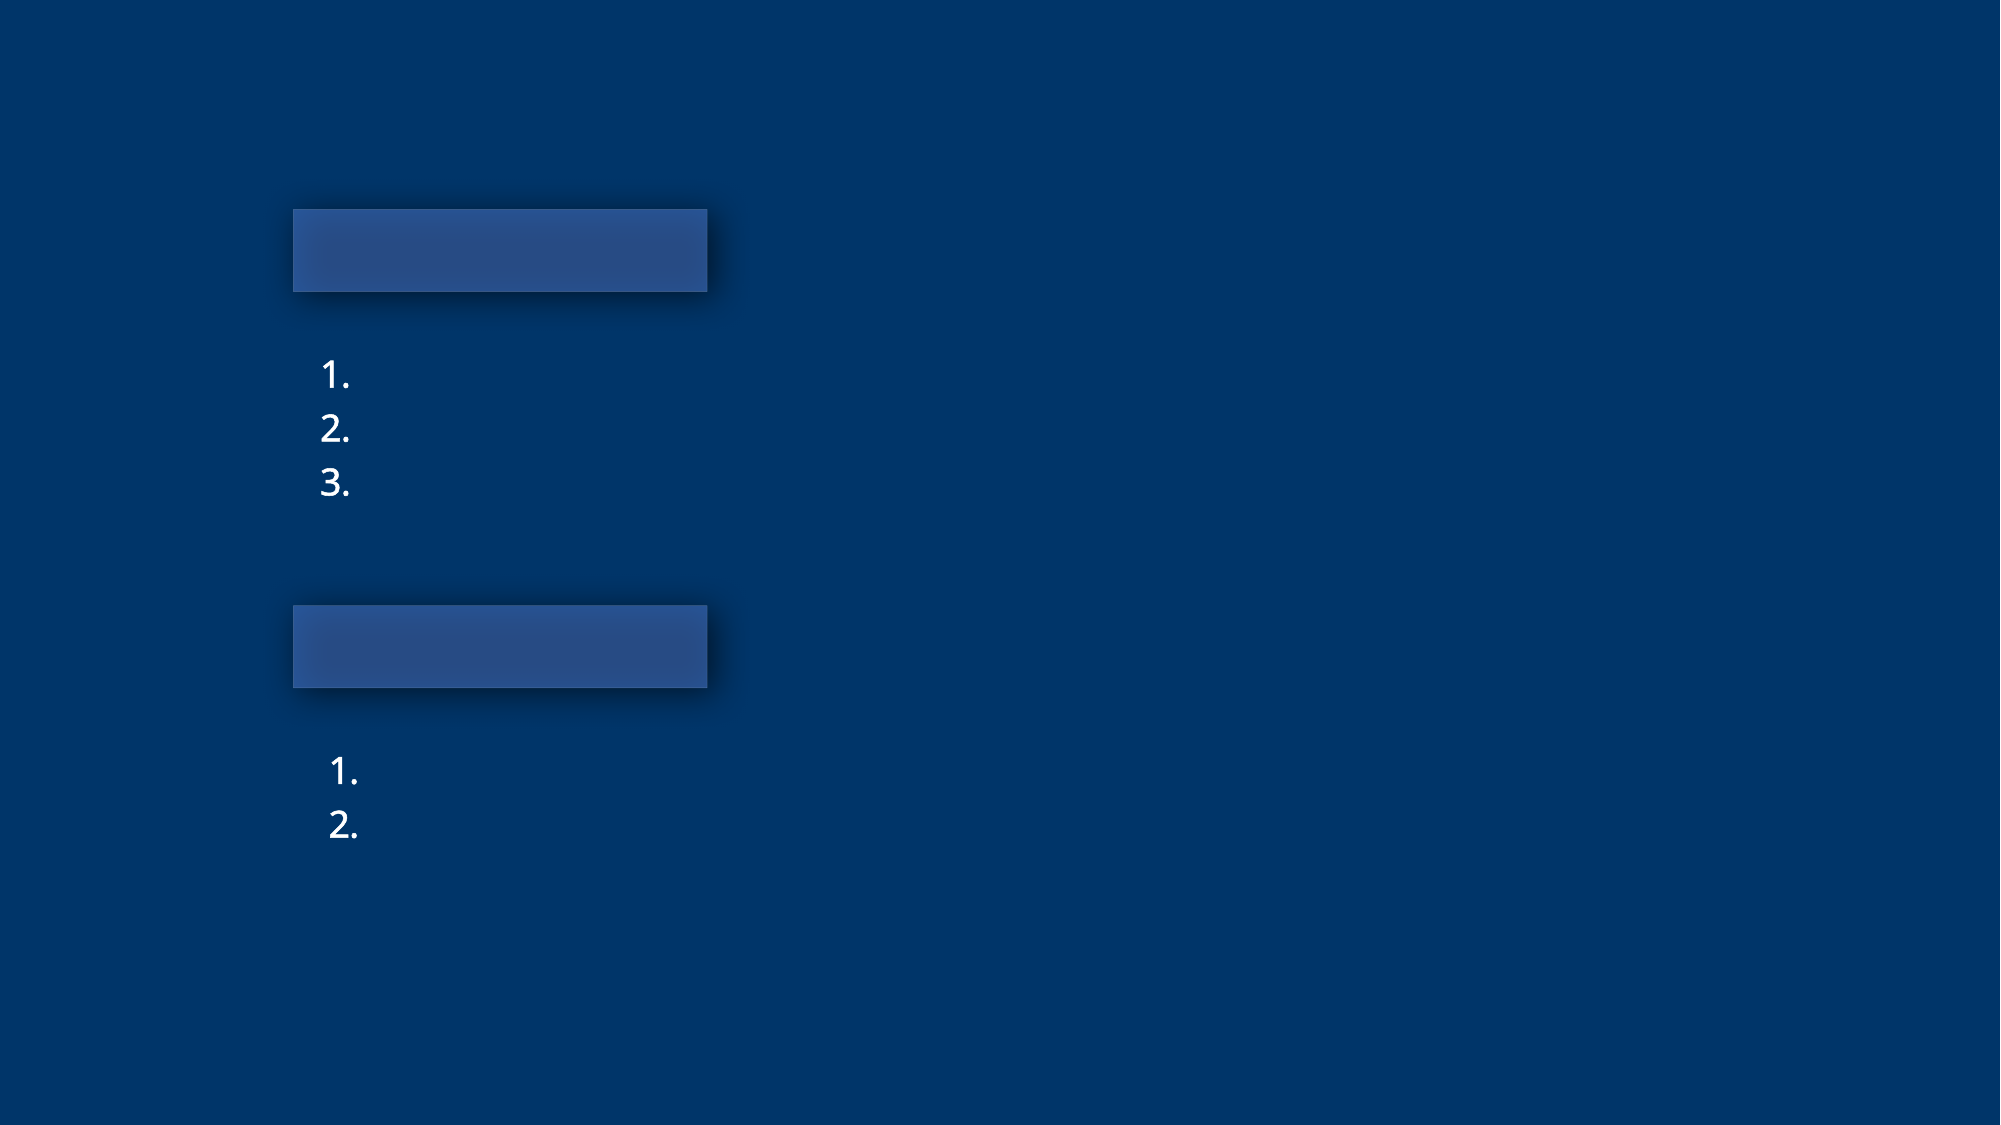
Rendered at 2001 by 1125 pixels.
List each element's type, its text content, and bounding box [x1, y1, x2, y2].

text_box 저작권과 오픈소스 라이선스 올바른 오픈소스 코드의 사용 [328, 737, 821, 846]
text_box 학습목표 [293, 209, 708, 292]
text_box 학습내용 [293, 605, 708, 688]
text_box 오픈소스의 정의와 주요 오픈소스 라이선스를 설명할 수 있습니다. 회사에서 사용을 허용하는 라이선스와 금지하는 라이선스를 구분할 수 있습니다. 코드 작성 시 준수해야 할 사항을 설명할 수 있습니다. [319, 340, 1554, 503]
